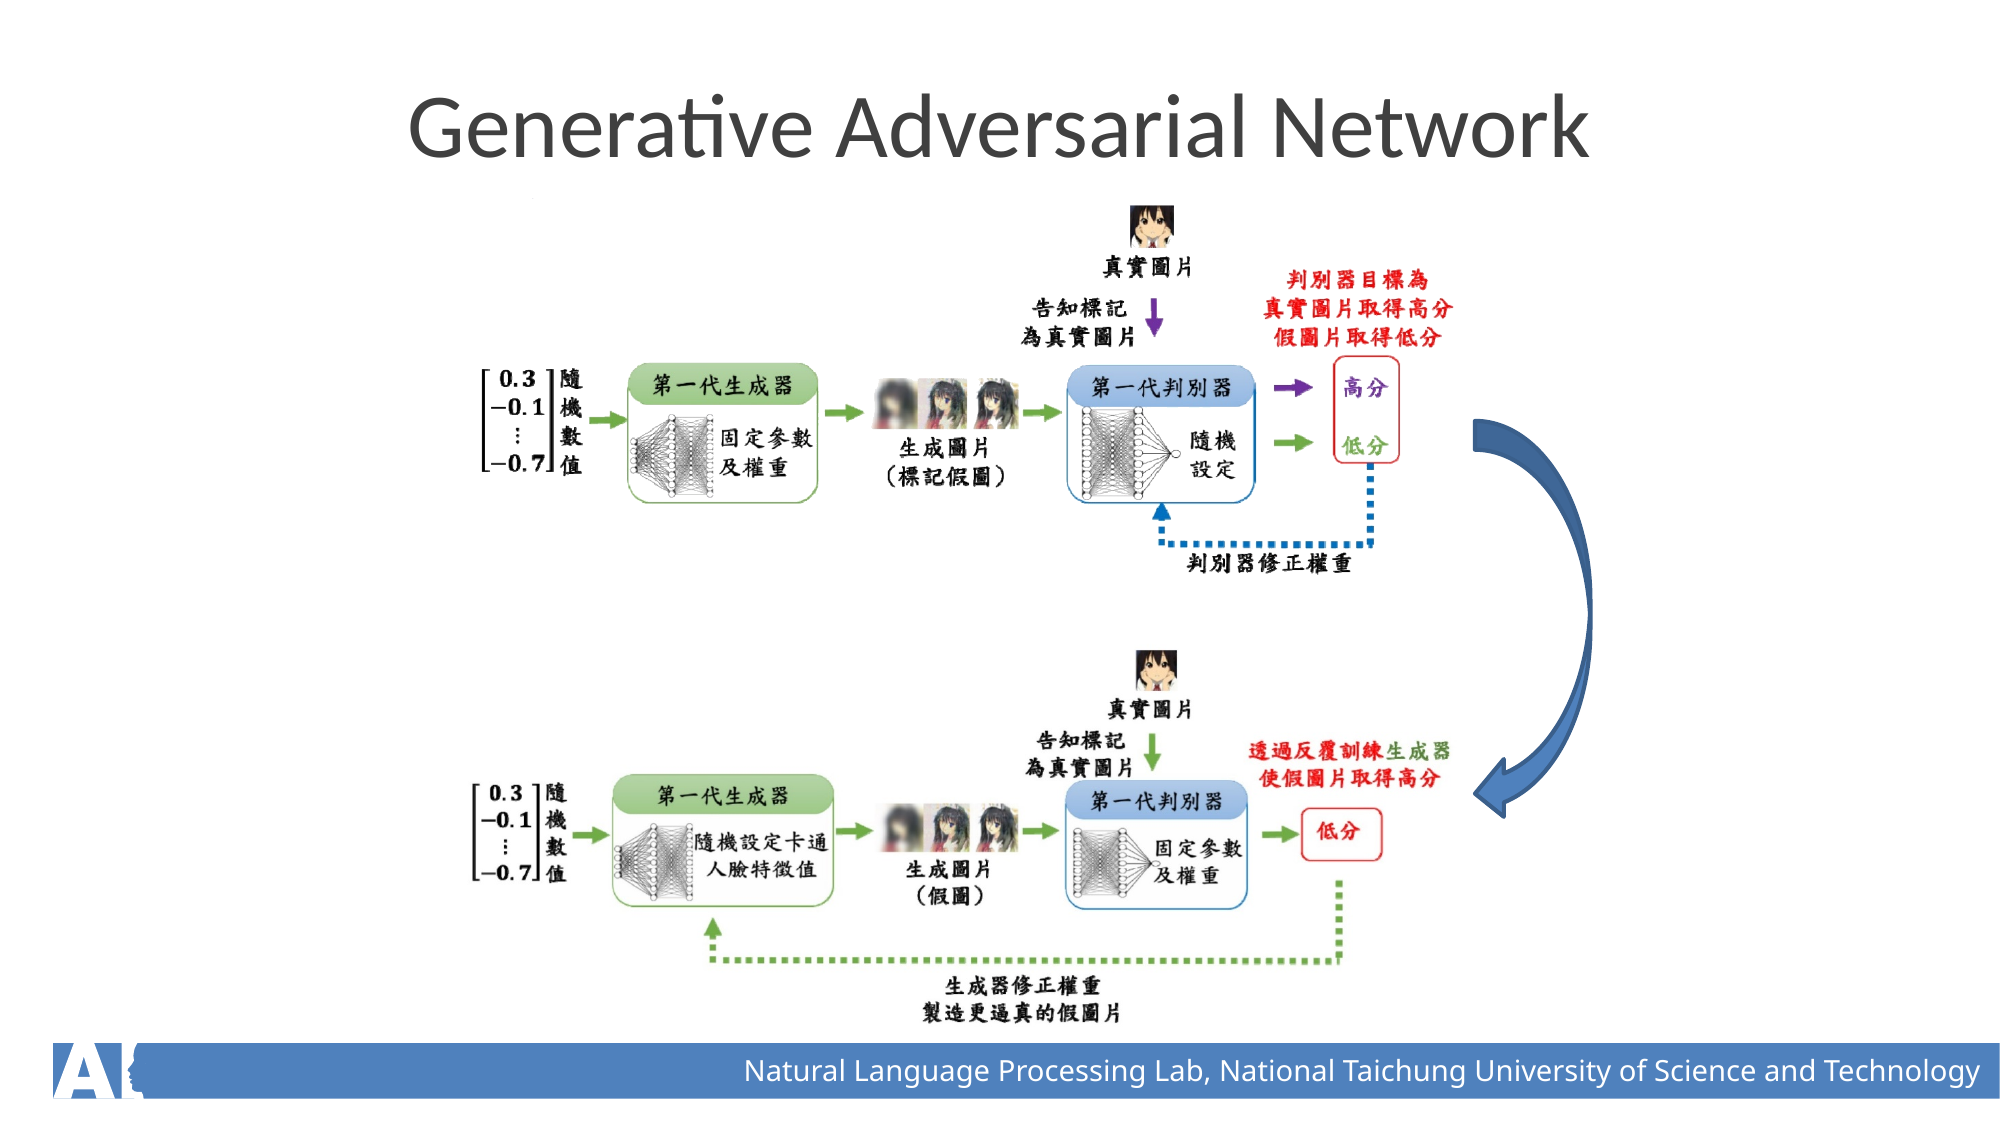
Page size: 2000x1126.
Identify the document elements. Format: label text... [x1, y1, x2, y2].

picture [456, 633, 1476, 1031]
text_box [1479, 418, 1593, 819]
picture [456, 196, 1476, 585]
text_box Natural Language Processing Lab, National Taichung University of Science and Technology [728, 1045, 1997, 1096]
list Generative Adversarial Network [0, 55, 2000, 186]
